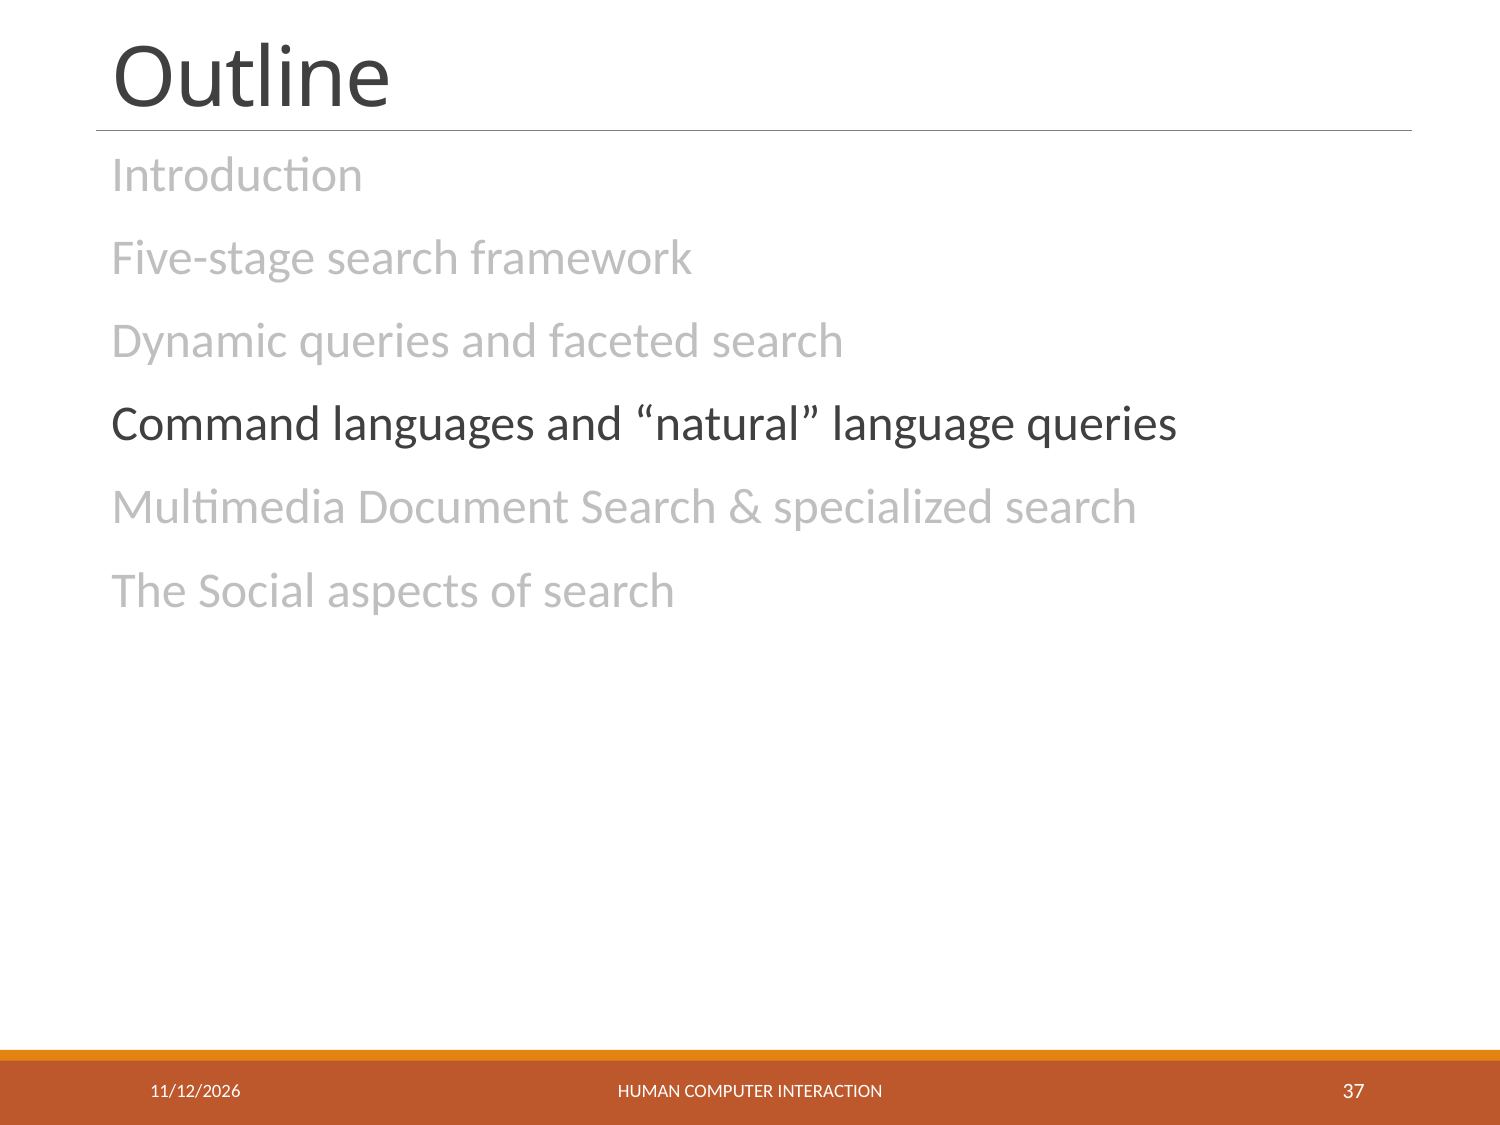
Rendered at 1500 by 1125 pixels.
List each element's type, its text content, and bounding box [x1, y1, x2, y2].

title Outline [96, 19, 1413, 131]
slide_number 37 [1218, 1059, 1380, 1120]
footer Human Computer Interaction [453, 1059, 1047, 1120]
list Introduction Five-stage search framework Dynamic queries and faceted search Command languages and “natural” language queries Multimedia Document Search & specialized search The Social aspects of search [96, 140, 1413, 1034]
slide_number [135, 1059, 440, 1120]
